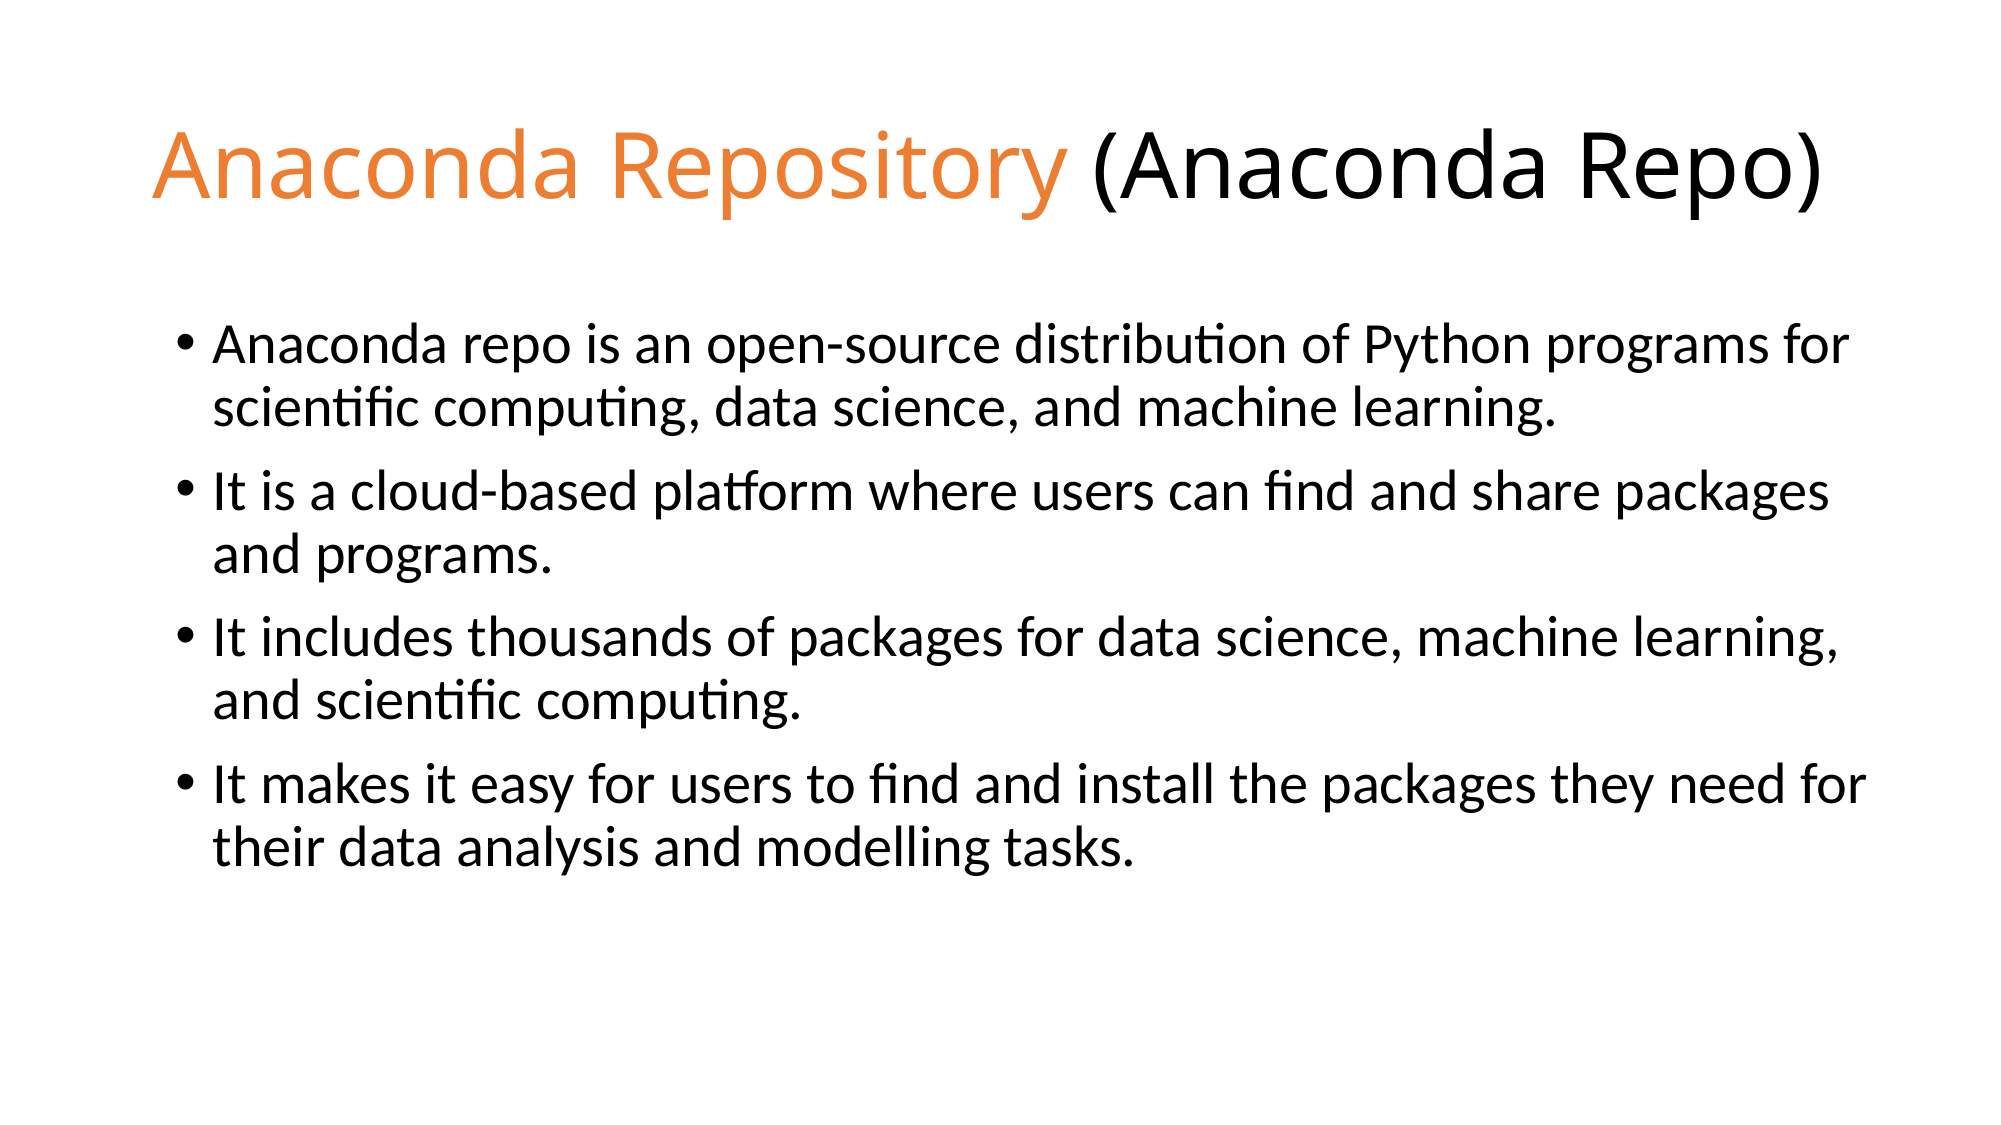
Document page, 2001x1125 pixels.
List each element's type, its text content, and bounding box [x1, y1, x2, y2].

title Anaconda Repository (Anaconda Repo) [137, 59, 1863, 278]
list Anaconda repo is an open-source distribution of Python programs for scientific computing, data science, and machine learning. It is a cloud-based platform where users can find and share packages and programs. It includes thousands of packages for data science, machine learning, and scientific computing. It makes it easy for users to find and install the packages they need for their data analysis and modelling tasks. [160, 259, 1886, 974]
